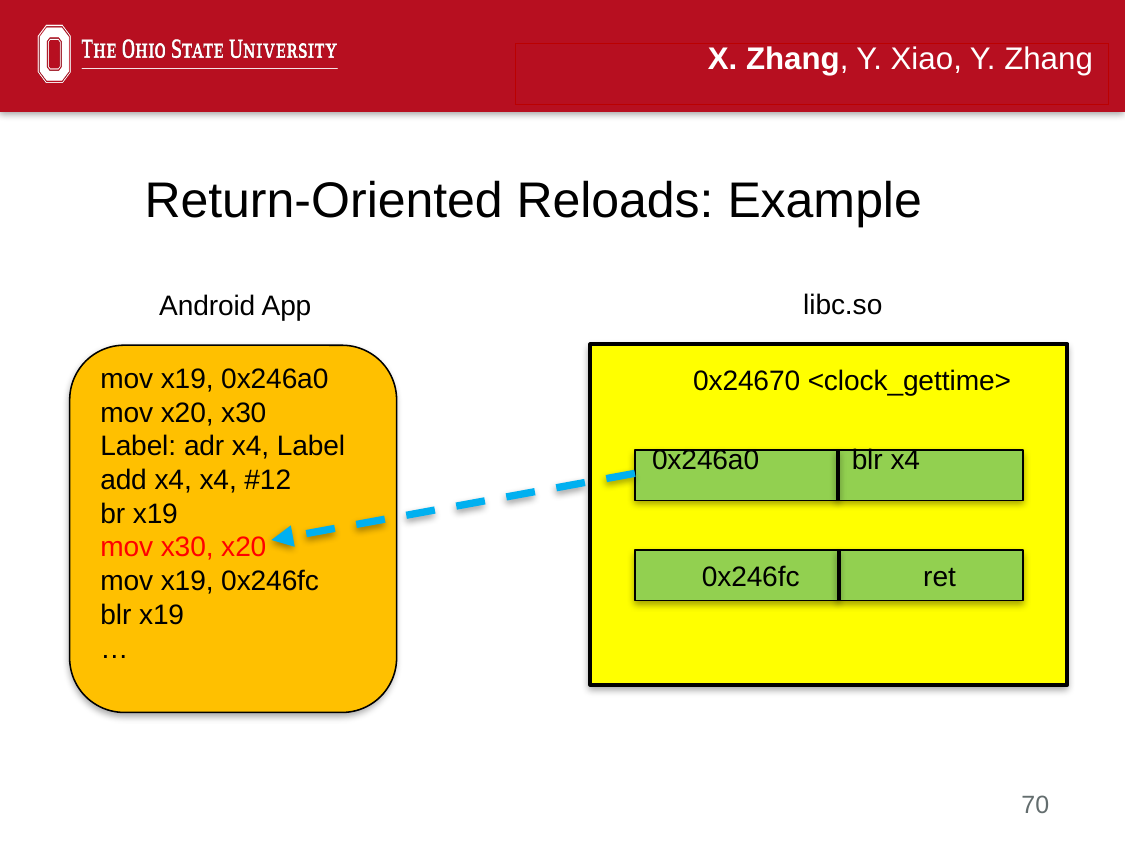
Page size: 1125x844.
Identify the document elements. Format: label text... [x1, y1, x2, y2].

text_box 0x246a0 blr x4 [634, 449, 836, 501]
picture [37, 24, 338, 83]
text_box libc.so [750, 279, 936, 328]
text_box 0x246fc ret [634, 549, 837, 601]
text_box 0x246fc ret [840, 549, 1024, 601]
text_box Android App [144, 280, 330, 329]
text_box mov x19, 0x246a0 mov x20, x30 Label: adr x4, Label add x4, x4, #12 br x19 mov x30, x20 mov x19, 0x246fc blr x19 … [68, 344, 398, 714]
text_box Return-Oriented Reloads: Example [69, 159, 998, 235]
list X. Zhang, Y. Xiao, Y. Zhang [515, 43, 1109, 105]
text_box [271, 473, 636, 541]
text_box 0x246a0 blr x4 [840, 449, 1024, 501]
text_box 0x24670 <clock_gettime> [590, 343, 1068, 685]
